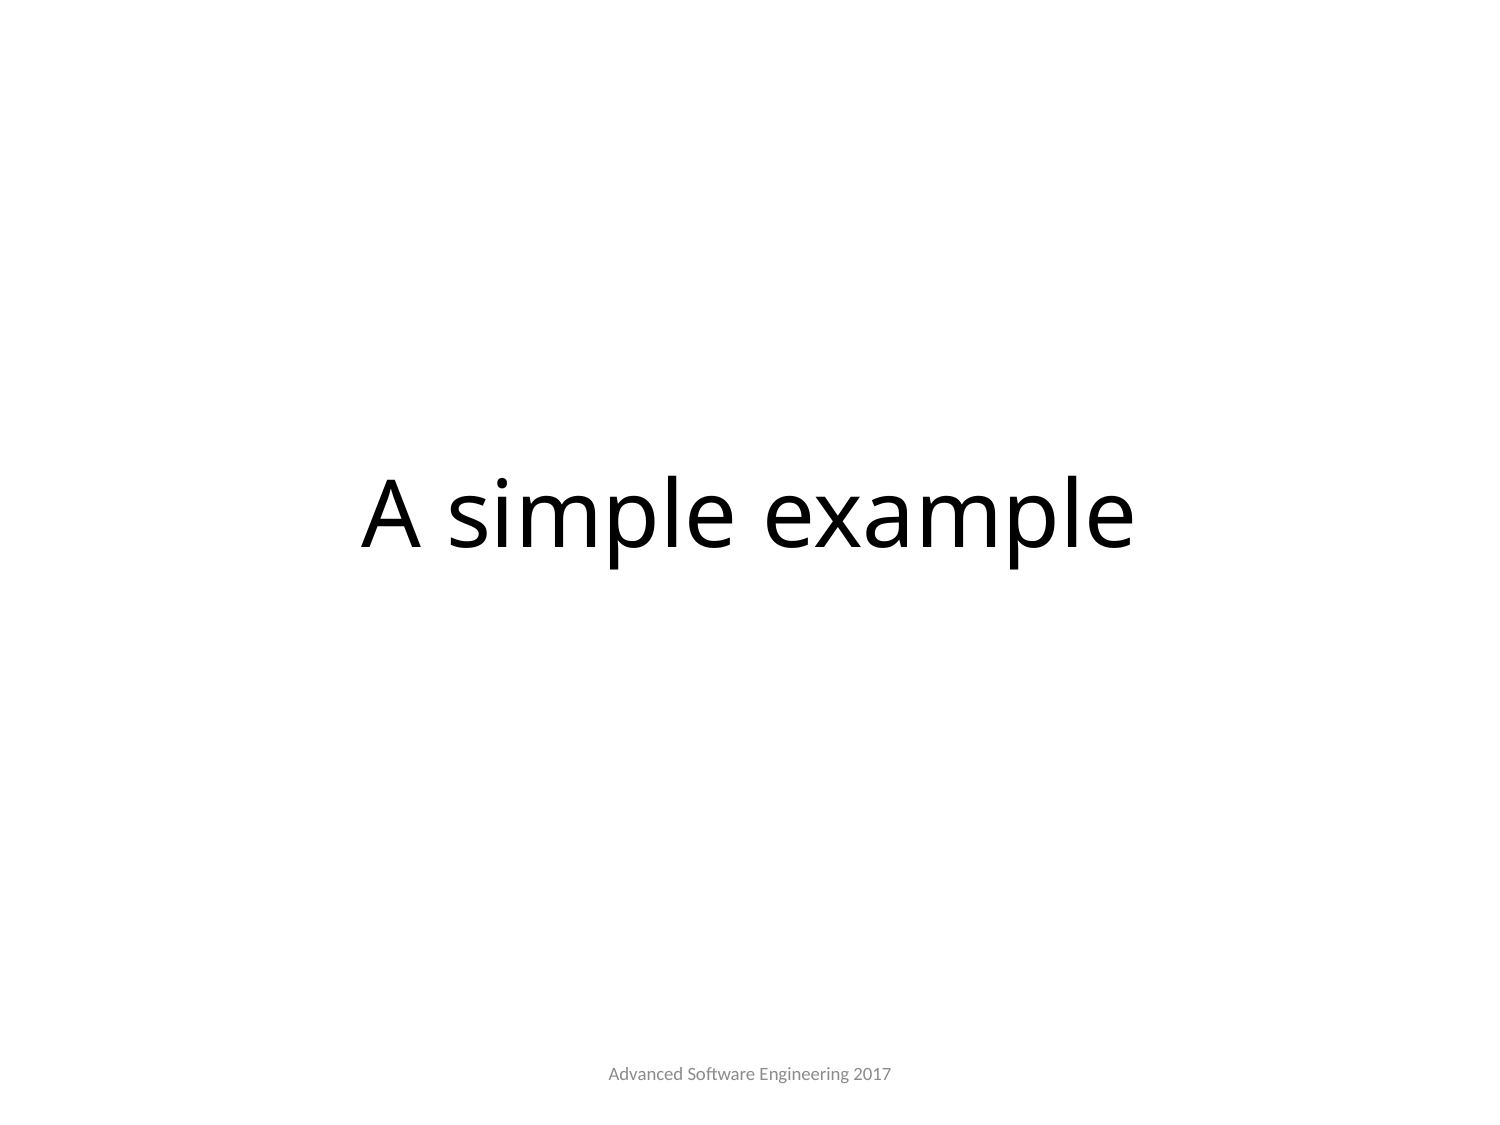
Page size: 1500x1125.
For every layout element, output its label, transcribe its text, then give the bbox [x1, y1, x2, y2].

title A simple example [187, 184, 1313, 576]
footer Advanced Software Engineering 2017 [496, 1042, 1004, 1103]
